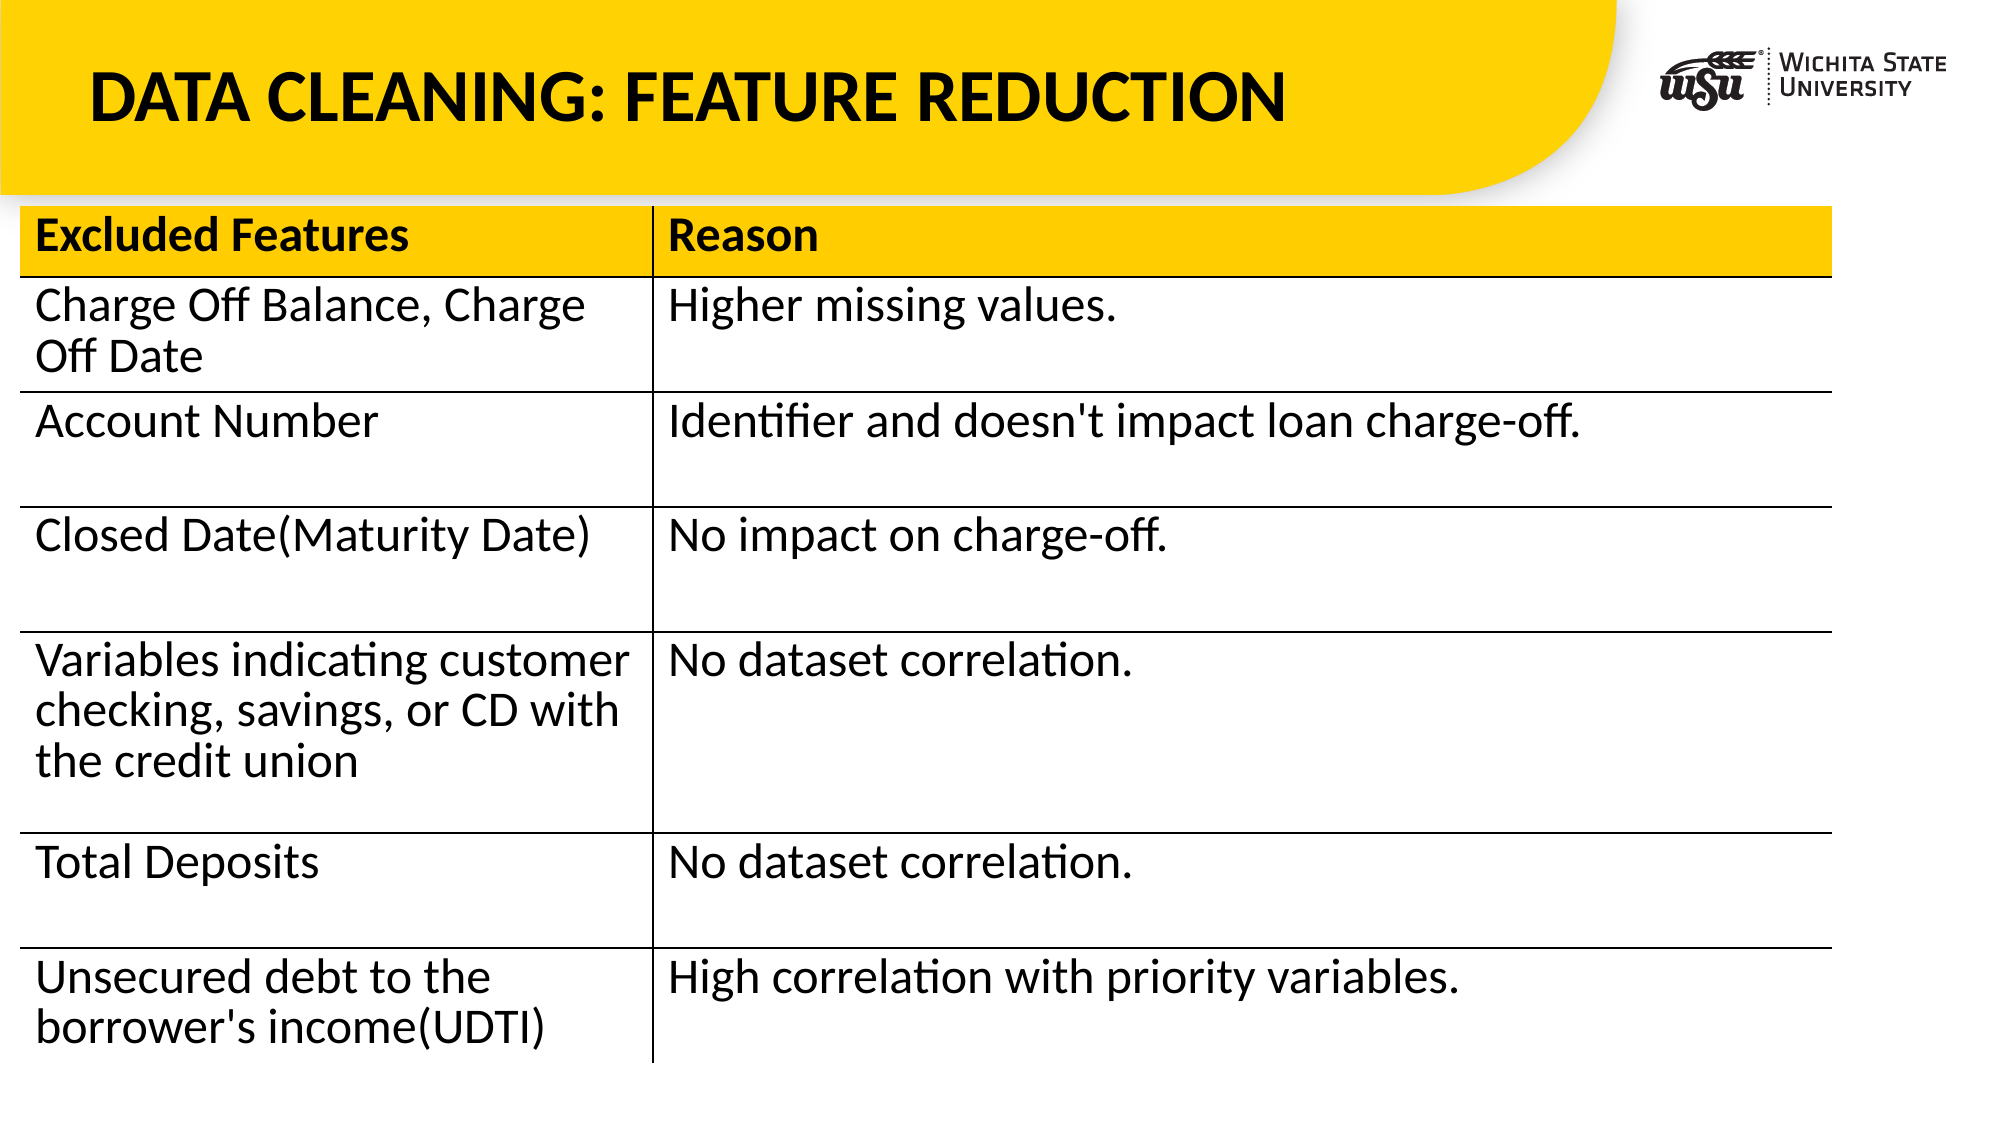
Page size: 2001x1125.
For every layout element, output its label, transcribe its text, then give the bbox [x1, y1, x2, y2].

table_cell High correlation with priority variables. [654, 949, 1832, 1063]
table_cell Closed Date(Maturity Date) [20, 508, 652, 631]
table_cell No dataset correlation. [654, 633, 1832, 832]
table_header Excluded Features [20, 206, 652, 276]
table_cell Total Deposits [20, 834, 652, 947]
table_cell Variables indicating customer checking, savings, or CD with the credit union [20, 633, 652, 832]
title DATA CLEANING: FEATURE REDUCTION [89, 0, 1523, 195]
table_cell No dataset correlation. [654, 834, 1832, 947]
table_cell Higher missing values. [654, 278, 1832, 391]
table_cell Identifier and doesn't impact loan charge-off. [654, 393, 1832, 506]
table_cell Unsecured debt to the borrower's income(UDTI) [20, 949, 652, 1063]
table_cell Charge Off Balance, Charge Off Date [20, 278, 652, 391]
table_cell No impact on charge-off. [654, 508, 1832, 631]
table_cell Account Number [20, 393, 652, 506]
picture [0, 0, 2000, 273]
table_header Reason [654, 206, 1832, 276]
